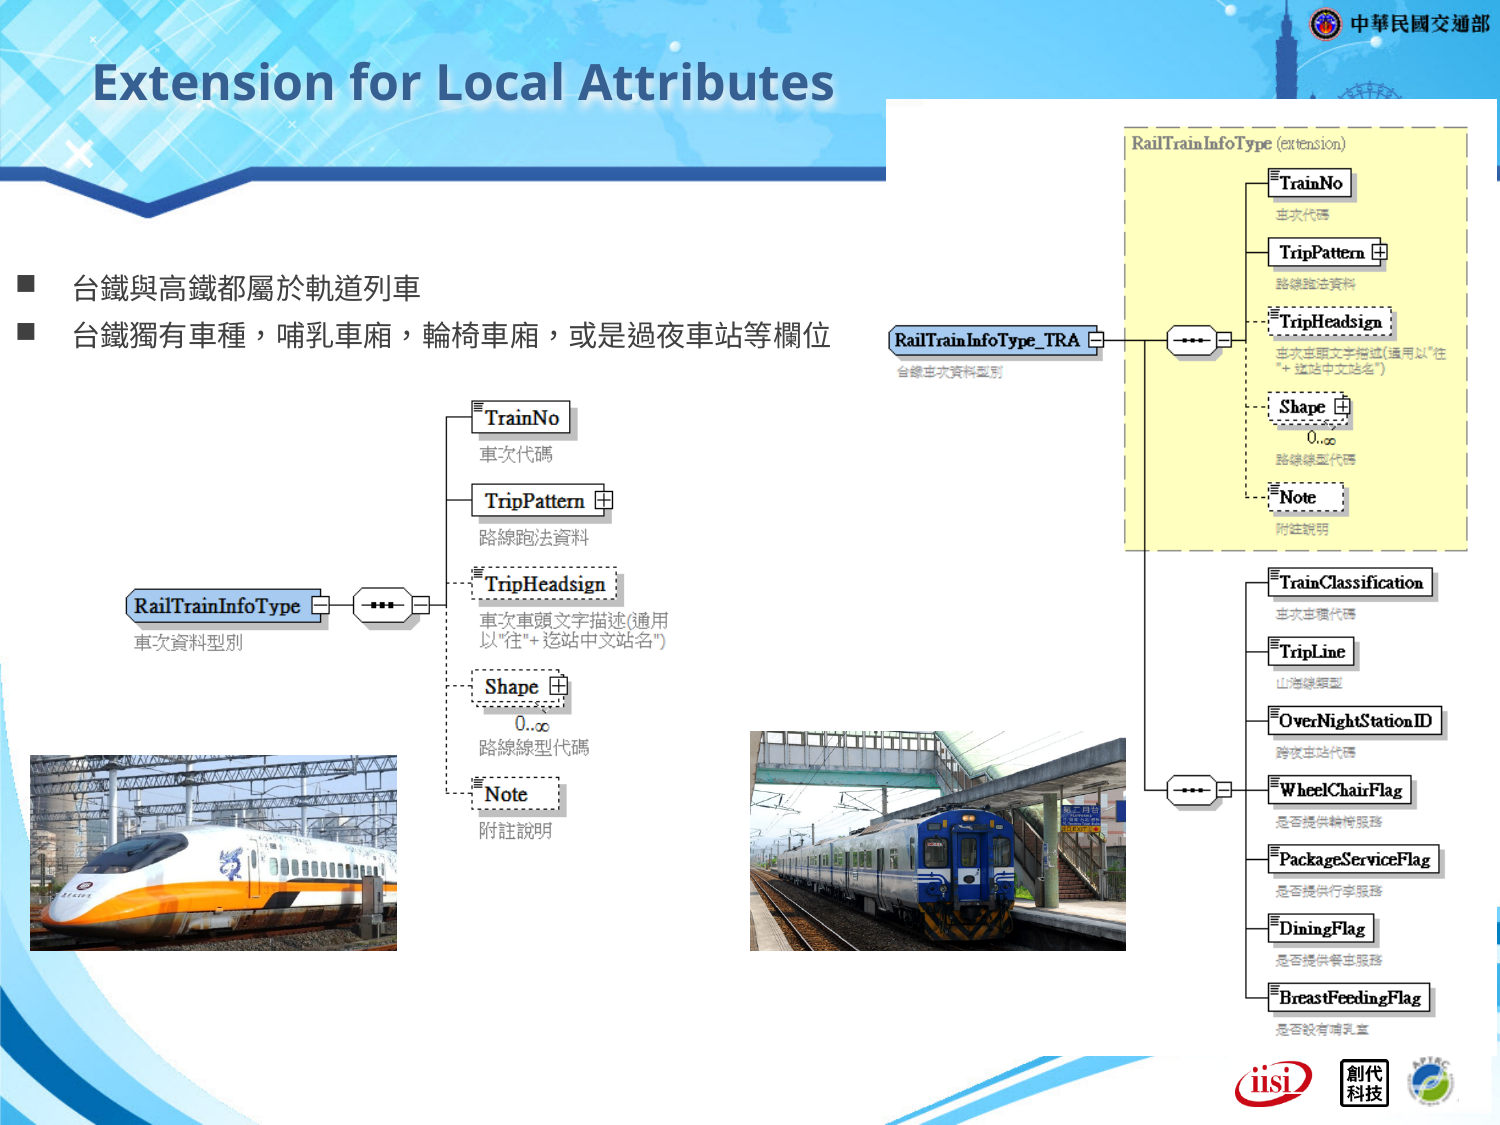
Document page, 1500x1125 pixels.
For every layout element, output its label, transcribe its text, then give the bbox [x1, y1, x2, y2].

list 台鐵與高鐵都屬於軌道列車 台鐵獨有車種，哺乳車廂，輪椅車廂，或是過夜車站等欄位 [0, 255, 880, 469]
picture [0, 0, 1500, 1125]
title Extension for Local Attributes [76, 42, 1459, 149]
